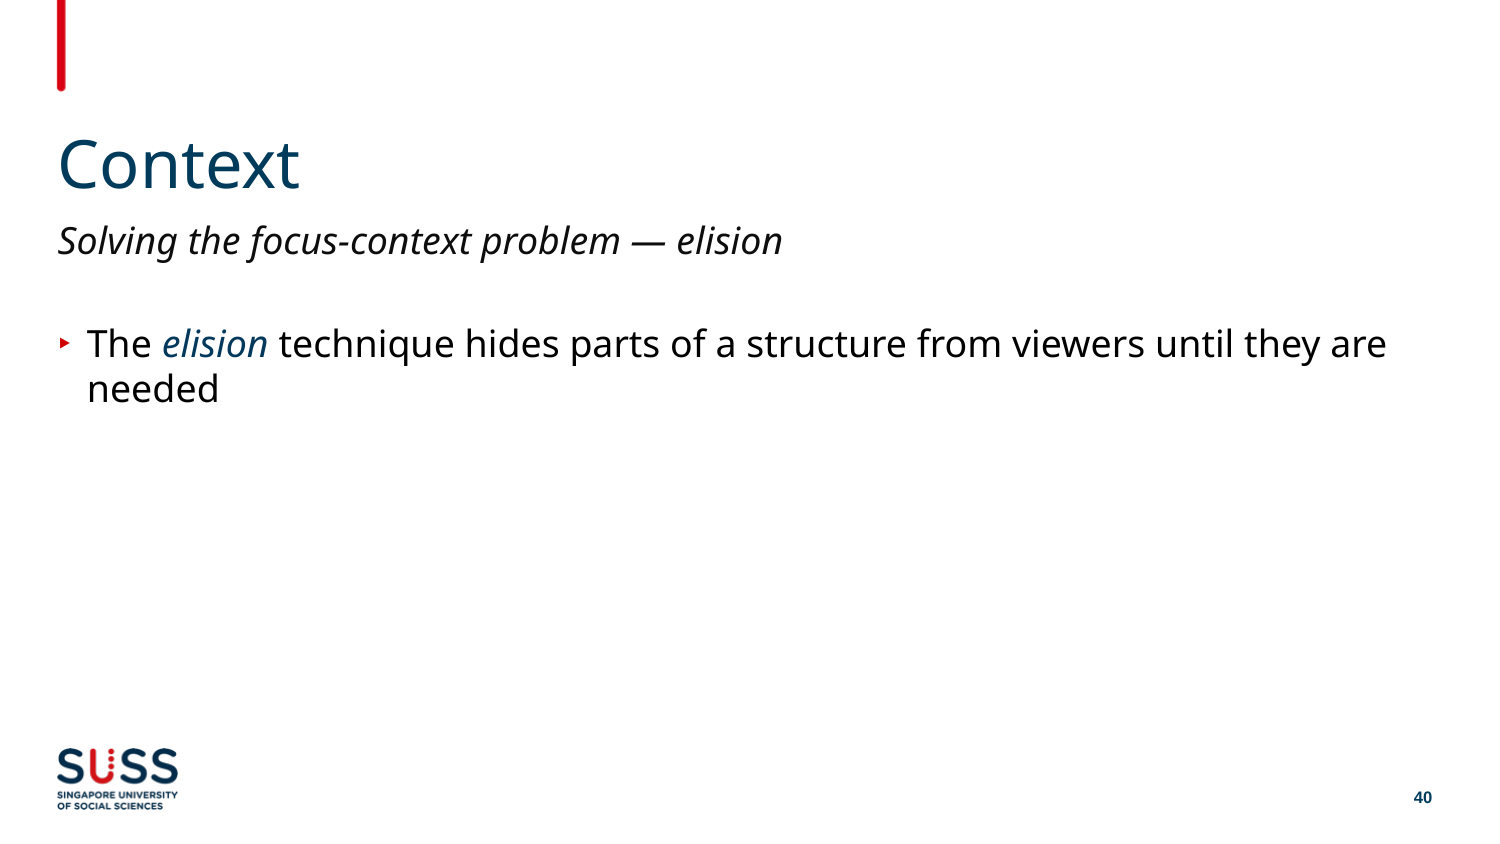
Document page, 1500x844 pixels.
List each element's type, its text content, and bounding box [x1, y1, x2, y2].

list The elision technique hides parts of a structure from viewers until they are needed [42, 312, 1448, 719]
title Context [42, 74, 1448, 209]
list Solving the focus-context problem — elision [42, 209, 1448, 278]
picture [57, 748, 178, 810]
picture [56, 0, 70, 74]
